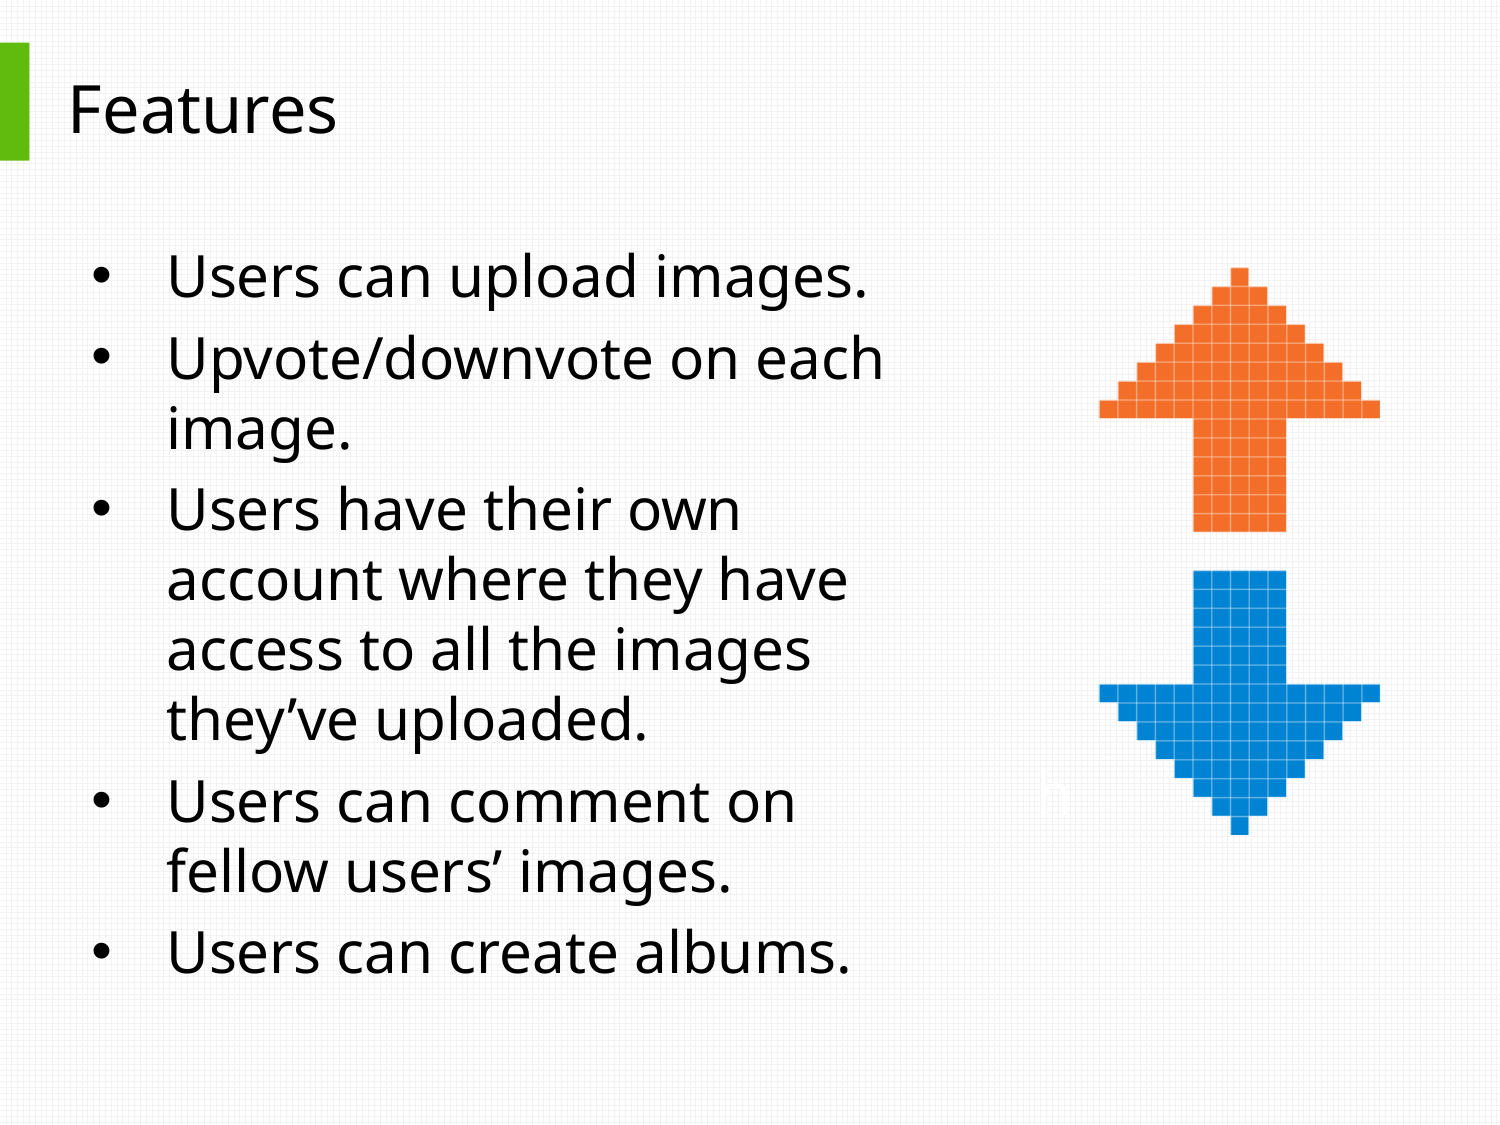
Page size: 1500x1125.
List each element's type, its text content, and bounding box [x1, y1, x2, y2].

list Users can upload images. Upvote/downvote on each image. Users have their own account where they have access to all the images they’ve uploaded. Users can comment on fellow users’ images. Users can create albums. [76, 231, 975, 1010]
list h [1021, 267, 1459, 835]
text_box [0, 41, 32, 163]
title Features [53, 42, 1117, 171]
